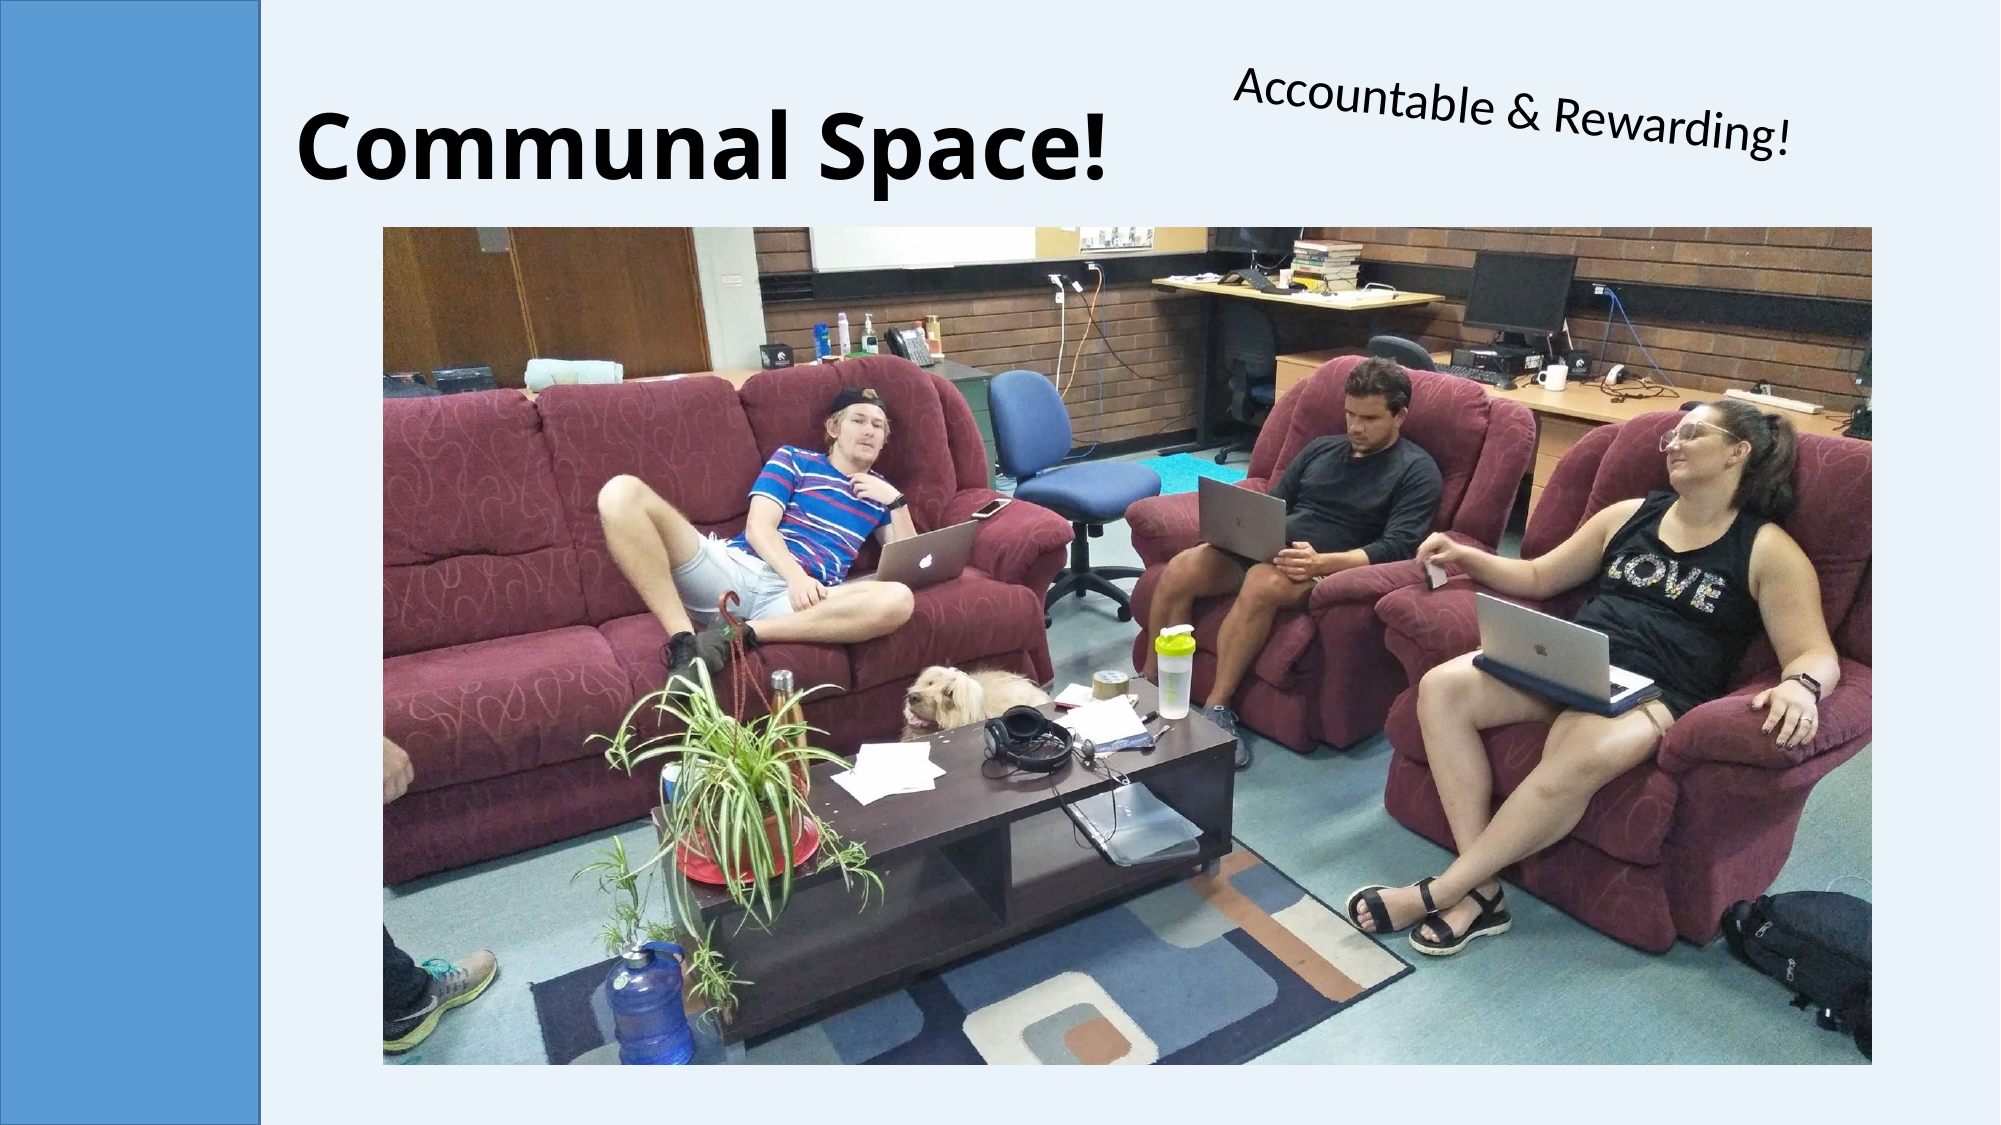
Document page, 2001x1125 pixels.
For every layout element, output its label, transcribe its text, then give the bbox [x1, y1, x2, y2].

text_box [0, 0, 261, 1125]
title Communal Space! [279, 41, 2000, 259]
text_box Accountable & Rewarding! [1216, 39, 1812, 176]
picture [383, 227, 1872, 1065]
